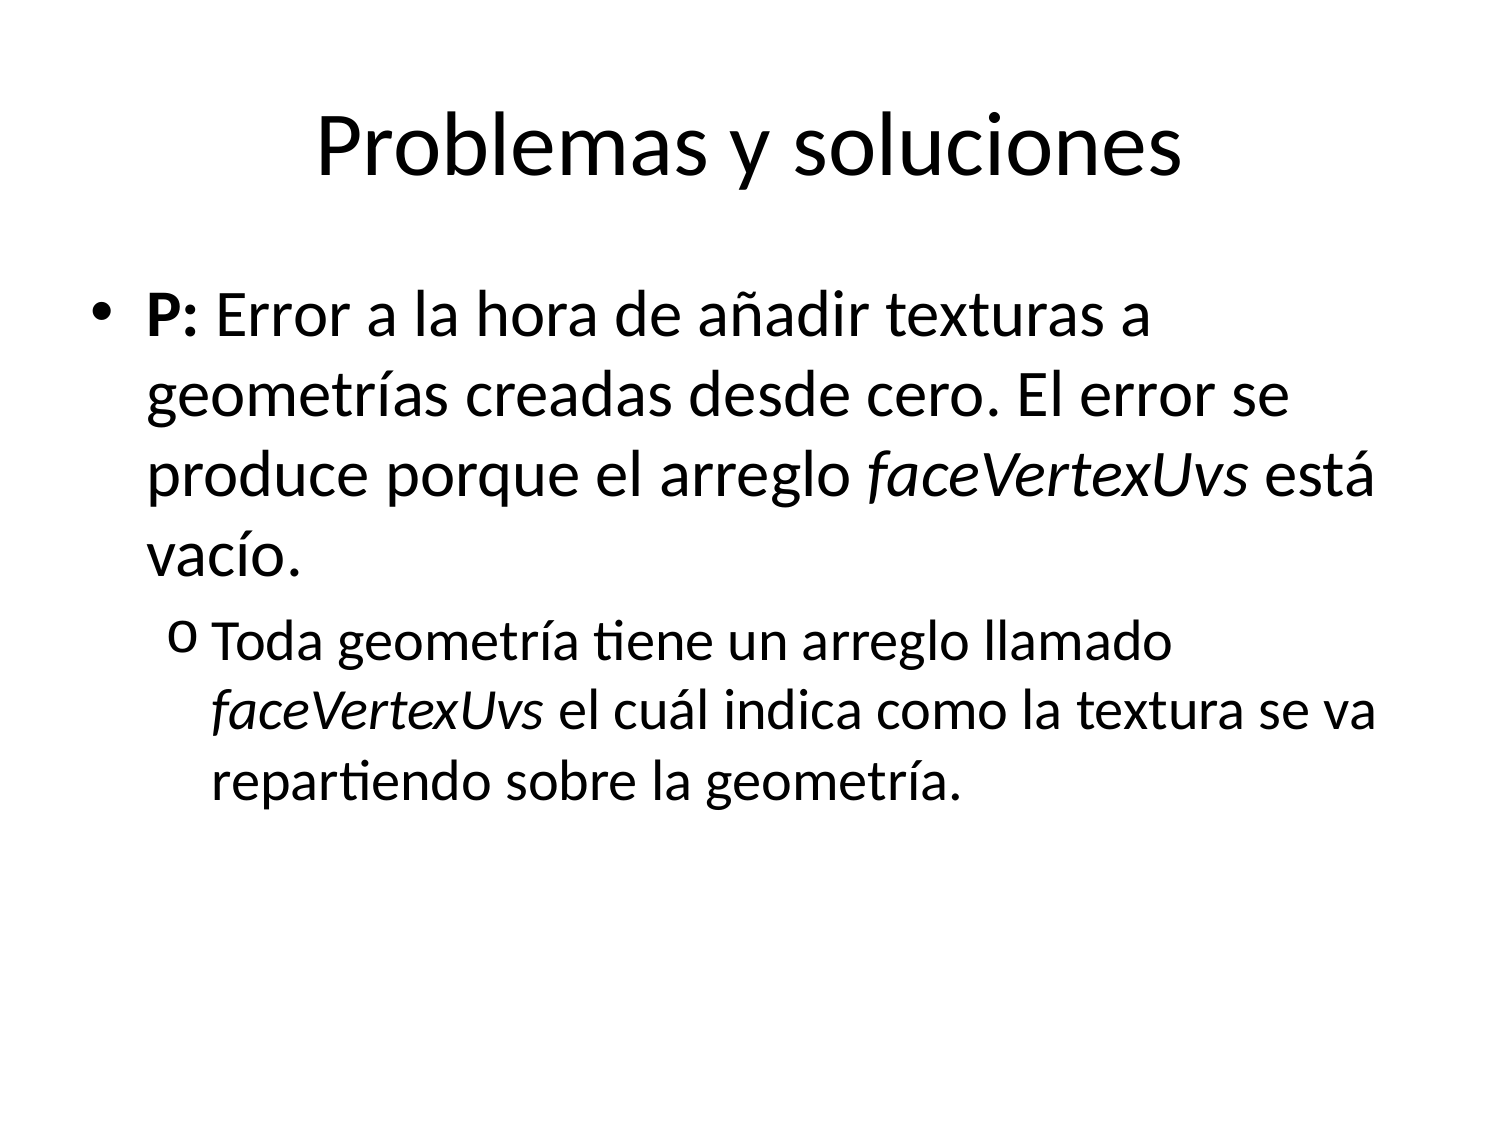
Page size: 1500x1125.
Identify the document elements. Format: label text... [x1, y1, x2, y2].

list P: Error a la hora de añadir texturas a geometrías creadas desde cero. El error se produce porque el arreglo faceVertexUvs está vacío. Toda geometría tiene un arreglo llamado faceVertexUvs el cuál indica como la textura se va repartiendo sobre la geometría. [75, 262, 1425, 1005]
title Problemas y soluciones [75, 45, 1425, 233]
